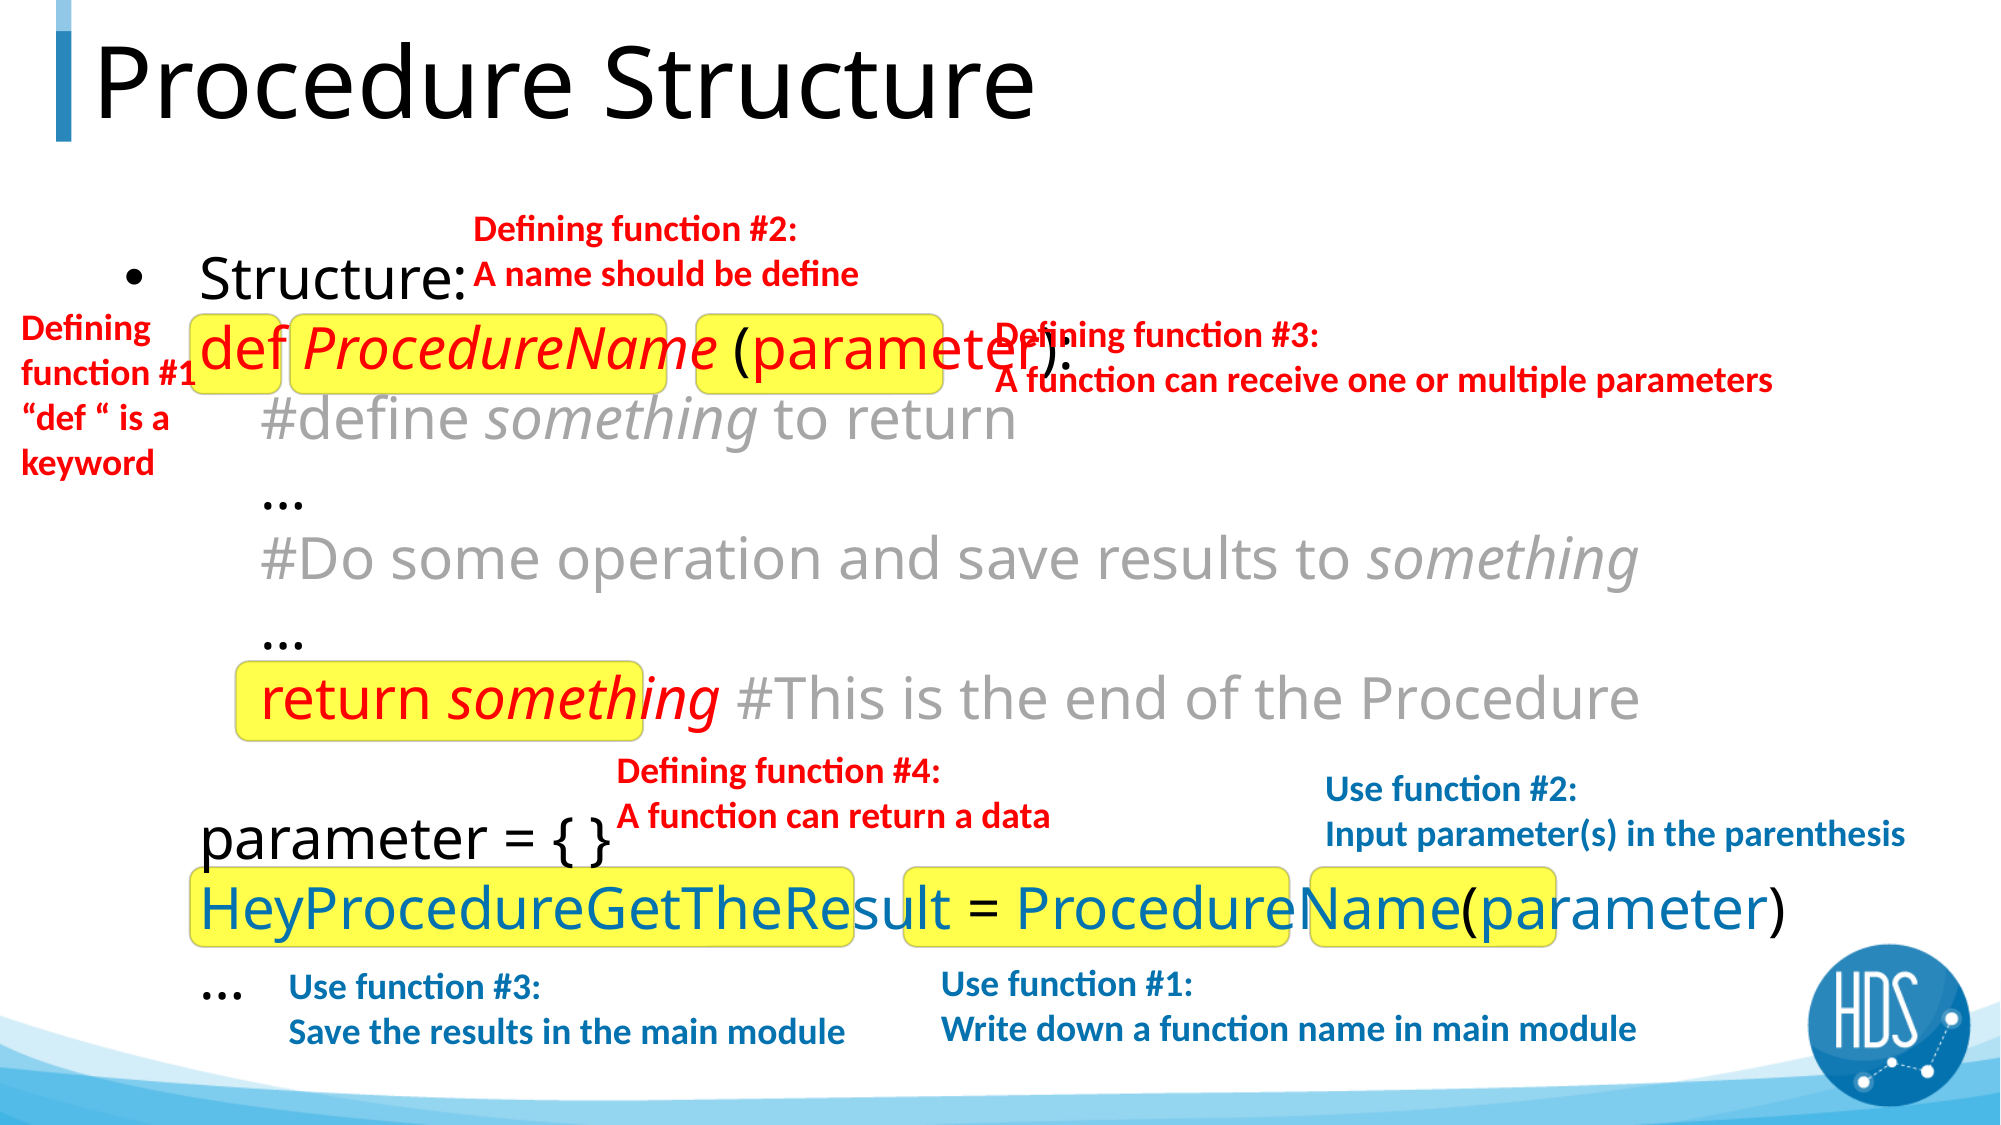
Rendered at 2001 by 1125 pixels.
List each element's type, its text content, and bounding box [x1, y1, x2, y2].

text_box Defining function #3: A function can receive one or multiple parameters [980, 302, 1790, 408]
text_box Defining function #4: A function can return a data [601, 738, 1067, 844]
text_box Use function #3: Save the results in the main module [273, 955, 862, 1060]
text_box [55, 32, 72, 143]
text_box Defining function #2: A name should be define [458, 196, 875, 302]
picture [0, 0, 2001, 1125]
text_box Defining function #1 “def “ is a keyword [6, 295, 213, 491]
text_box [55, 0, 72, 32]
title Procedure Structure [77, 31, 1977, 142]
text_box Structure: def ProcedureName (parameter): #define something to return … #Do some operation and save results to something … return something #This is the end of the Procedure parameter = { } HeyProcedureGetTheResult = ProcedureName(parameter) … [109, 234, 1929, 1125]
text_box Use function #1: Write down a function name in main module [926, 951, 1654, 1057]
text_box Use function #2: Input parameter(s) in the parenthesis [1310, 756, 1922, 862]
